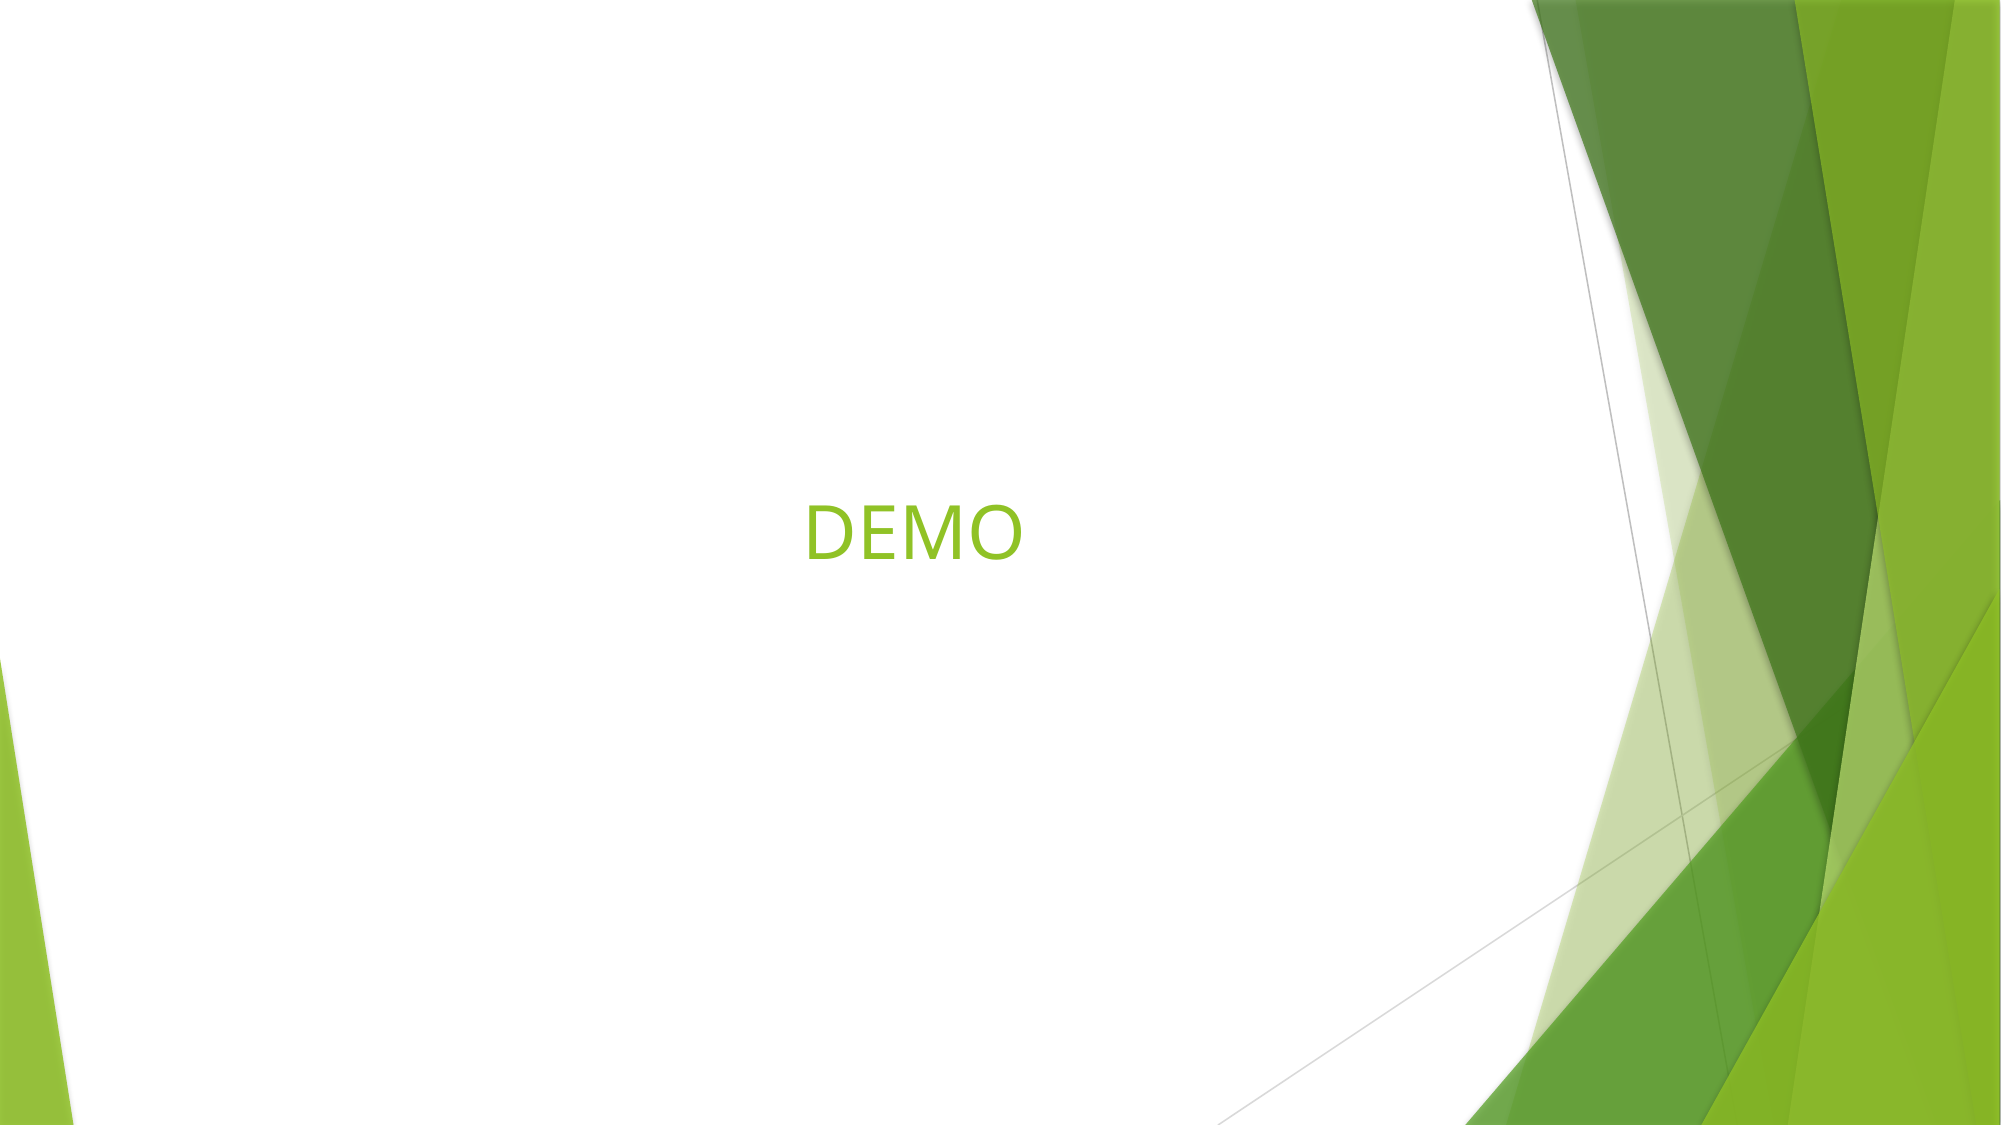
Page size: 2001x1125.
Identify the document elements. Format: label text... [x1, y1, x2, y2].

title DEMO [787, 476, 2000, 694]
